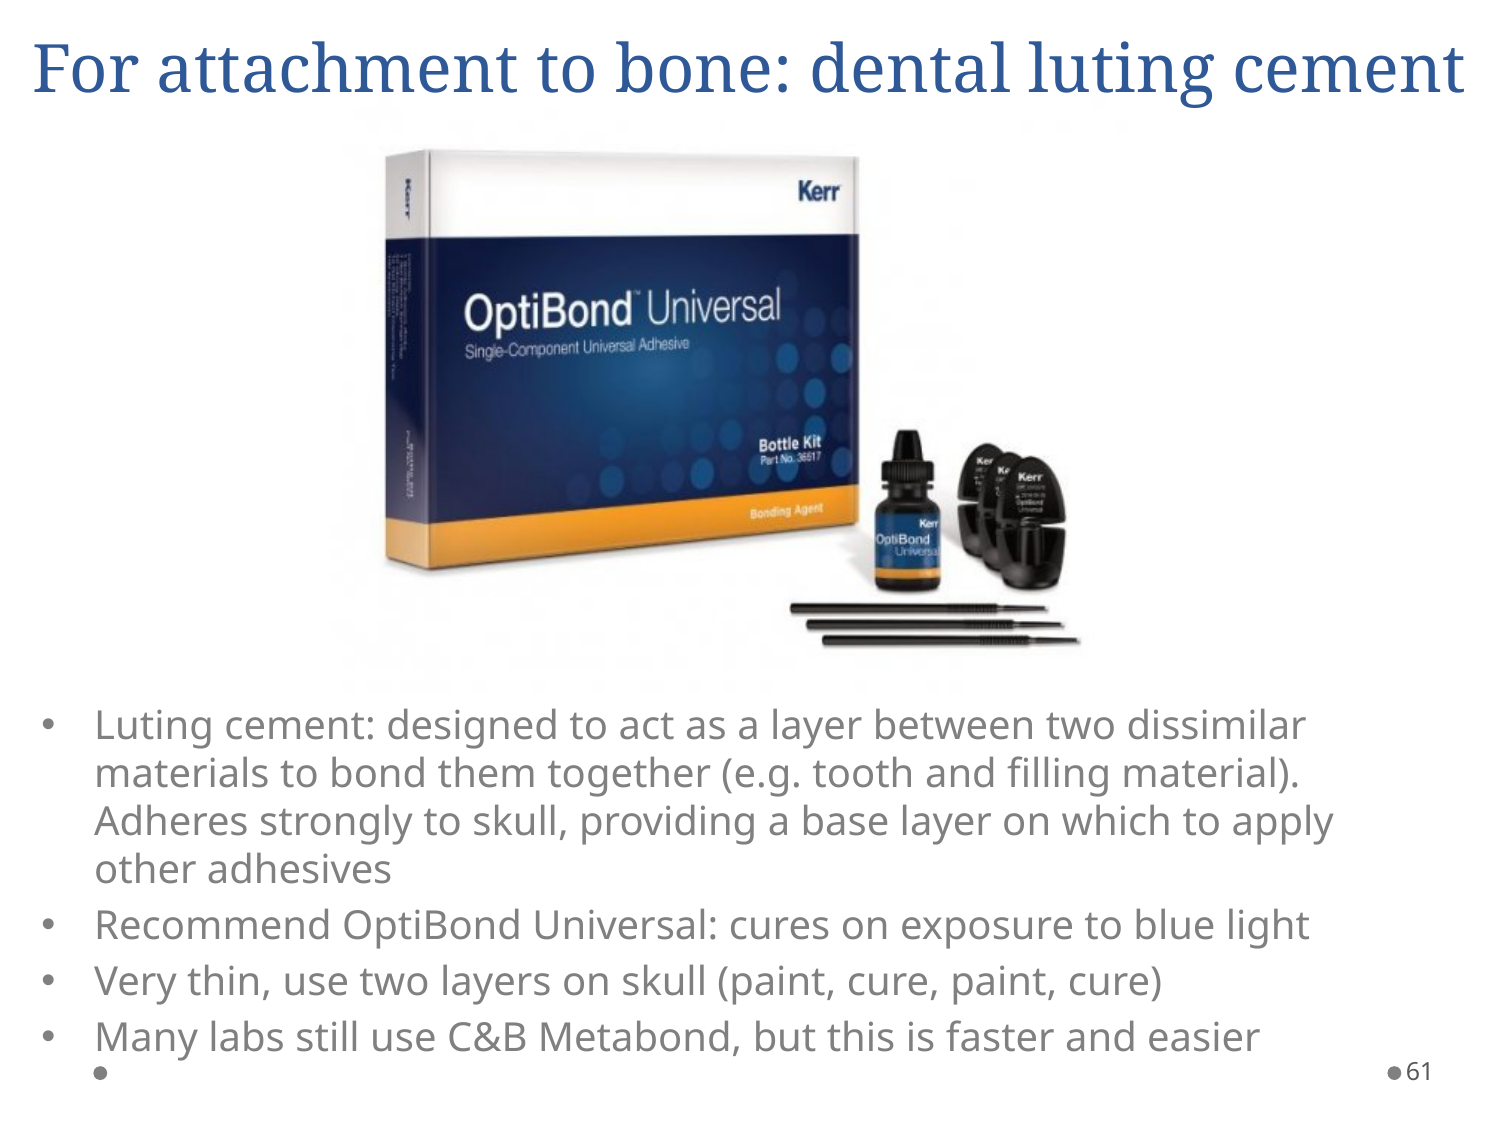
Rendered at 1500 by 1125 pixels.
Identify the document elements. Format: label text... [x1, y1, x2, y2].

list Luting cement: designed to act as a layer between two dissimilar materials to bond them together (e.g. tooth and filling material). Adheres strongly to skull, providing a base layer on which to apply other adhesives Recommend OptiBond Universal: cures on exposure to blue light Very thin, use two layers on skull (paint, cure, paint, cure) Many labs still use C&B Metabond, but this is faster and easier [26, 692, 1425, 1070]
title For attachment to bone: dental luting cement [0, 0, 1500, 114]
picture [330, 96, 1129, 693]
slide_number 61 [1401, 1042, 1494, 1103]
